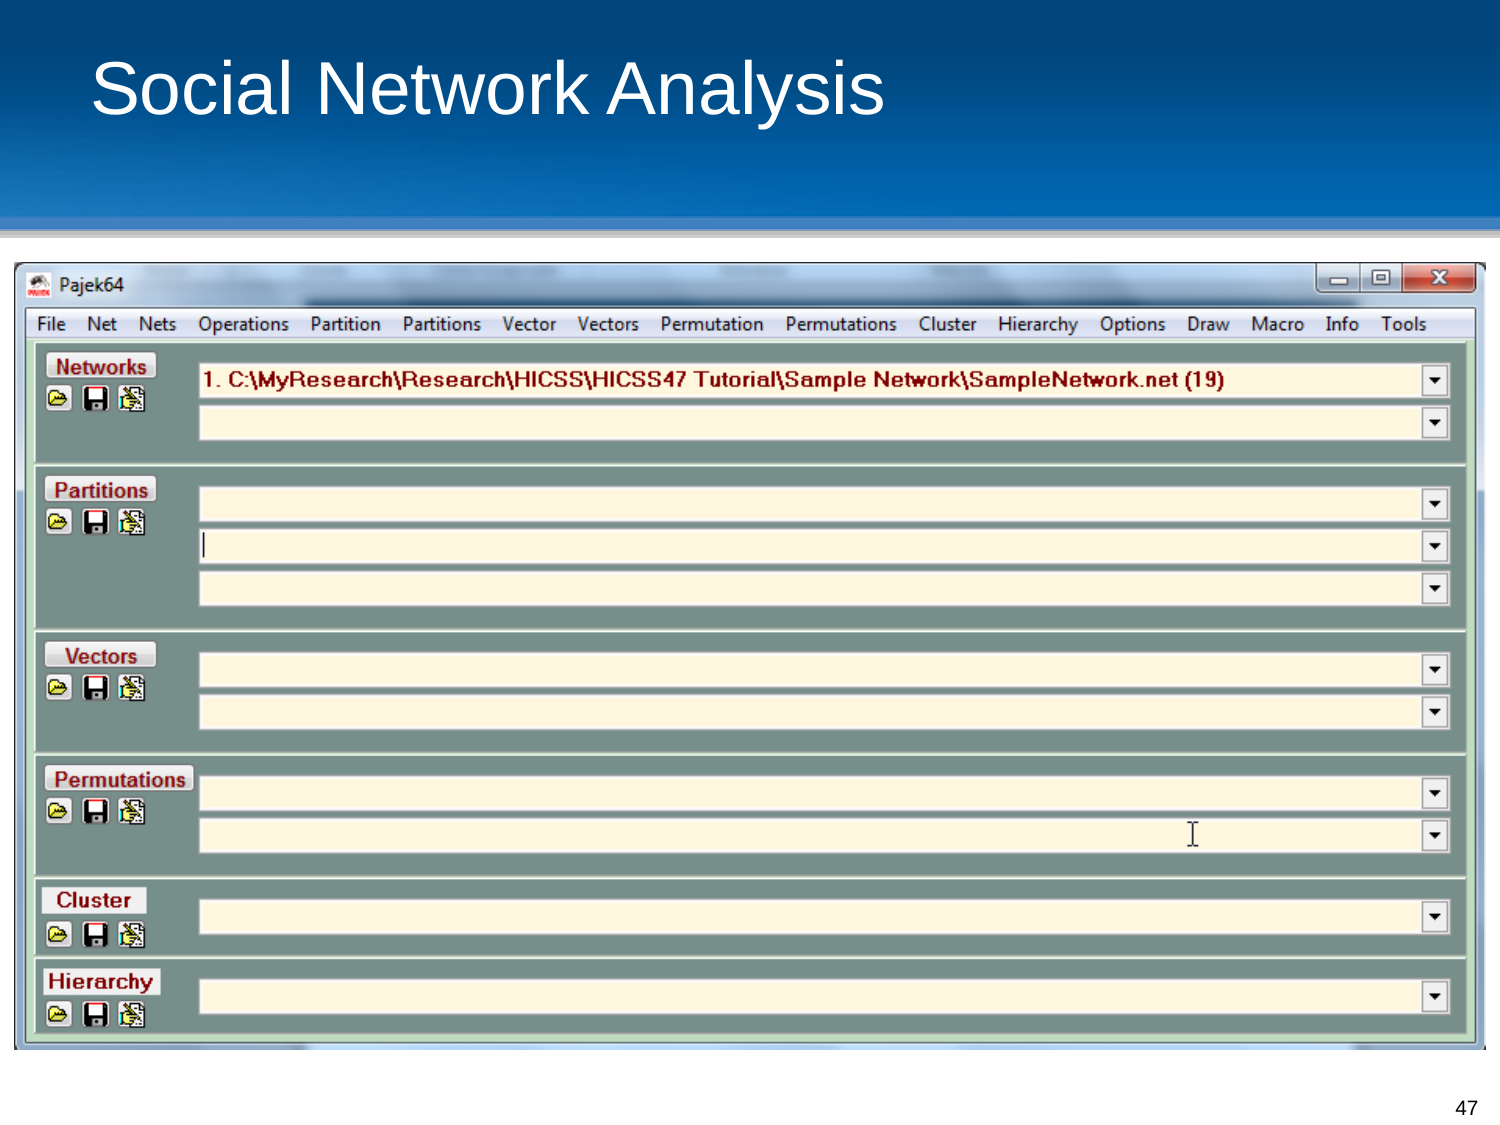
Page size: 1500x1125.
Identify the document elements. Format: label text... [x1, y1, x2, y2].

slide_number 47 [1400, 1087, 1494, 1125]
title Social Network Analysis [74, 37, 1201, 138]
picture [0, 0, 1500, 1125]
